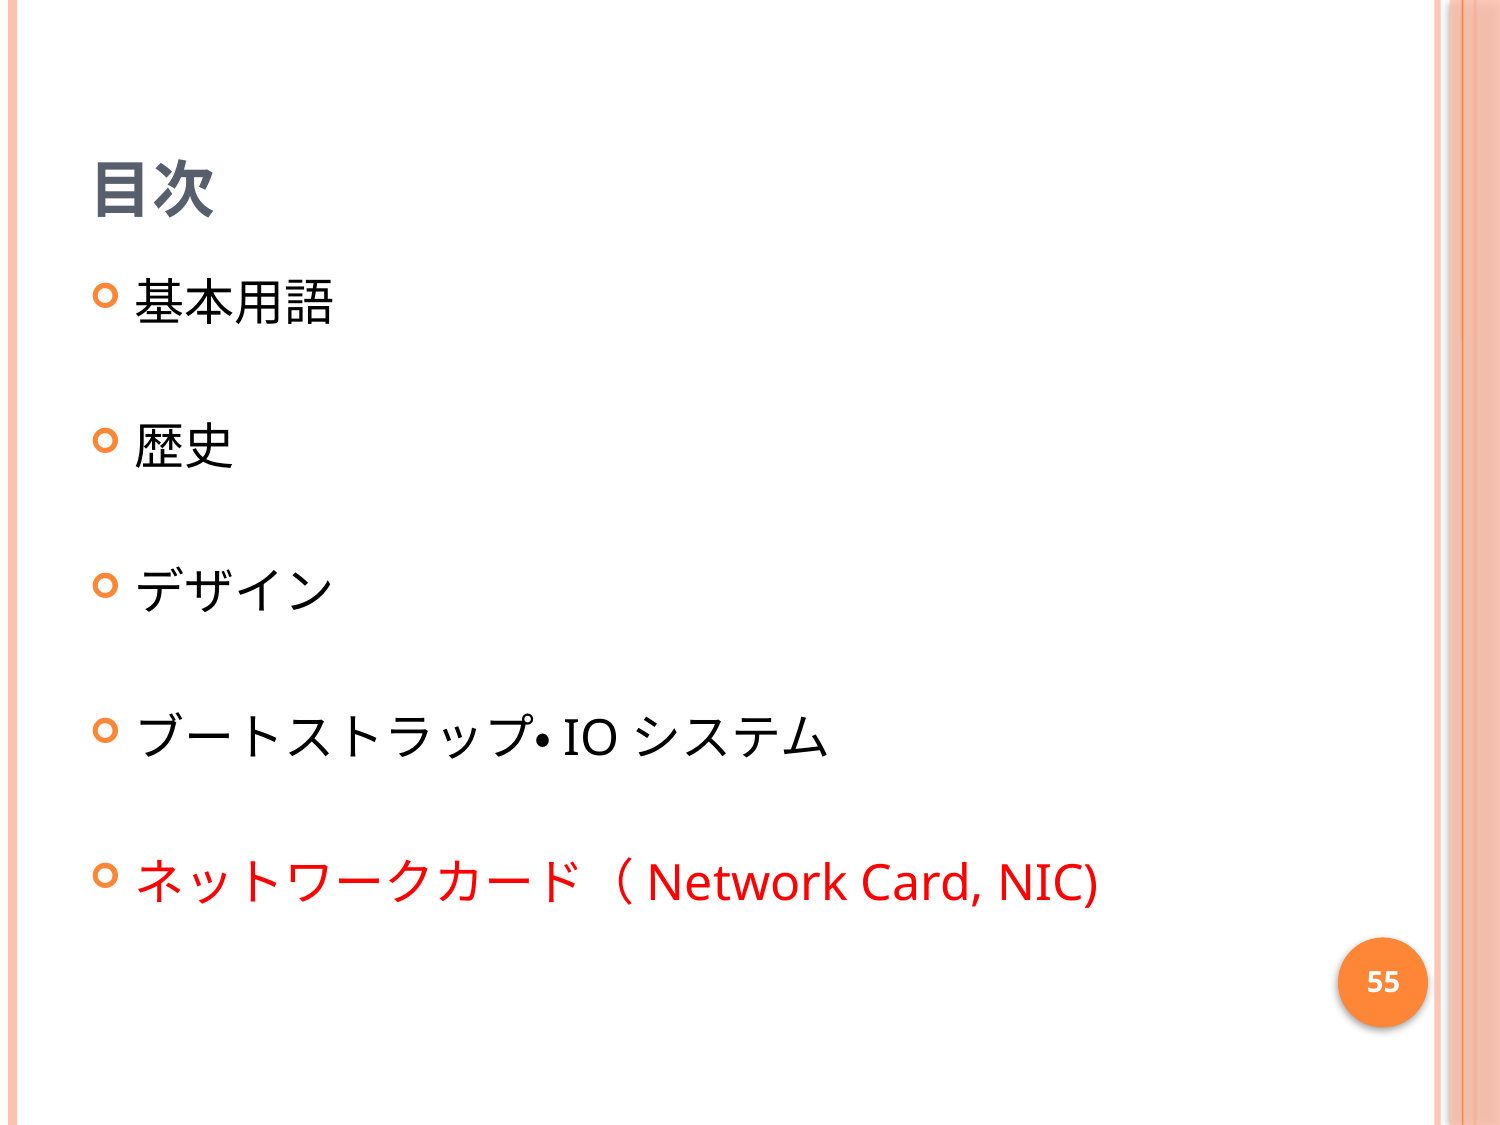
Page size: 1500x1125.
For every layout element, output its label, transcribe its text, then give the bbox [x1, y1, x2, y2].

slide_number 55 [1333, 940, 1434, 1027]
title 目次 [75, 45, 1300, 233]
list 基本用語 歴史 デザイン ブートストラップ・IOシステム ネットワークカード（Network Card, NIC) [75, 262, 1300, 1062]
